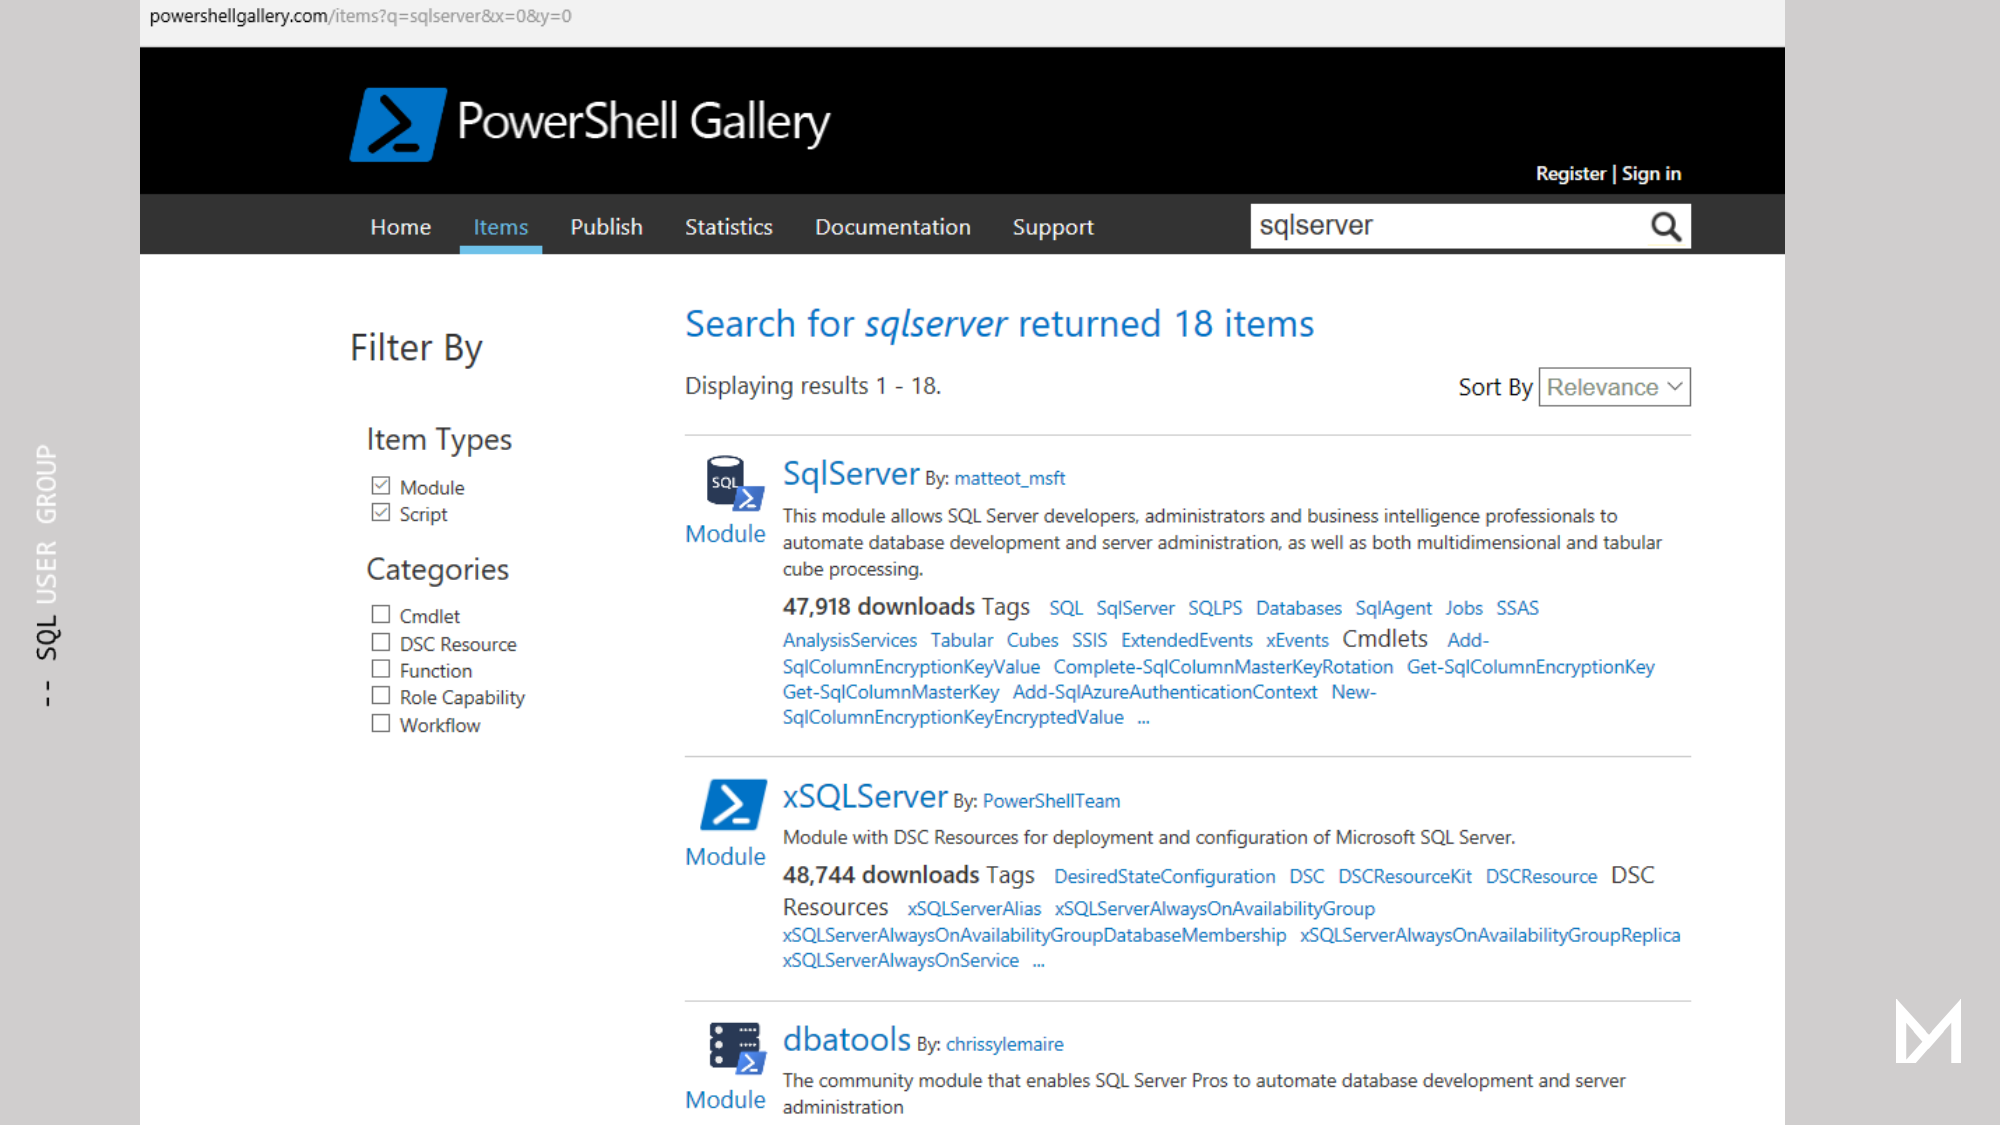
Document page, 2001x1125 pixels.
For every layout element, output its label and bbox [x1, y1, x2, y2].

picture [18, 423, 83, 732]
picture [1896, 999, 1961, 1063]
picture [140, 0, 1785, 1125]
